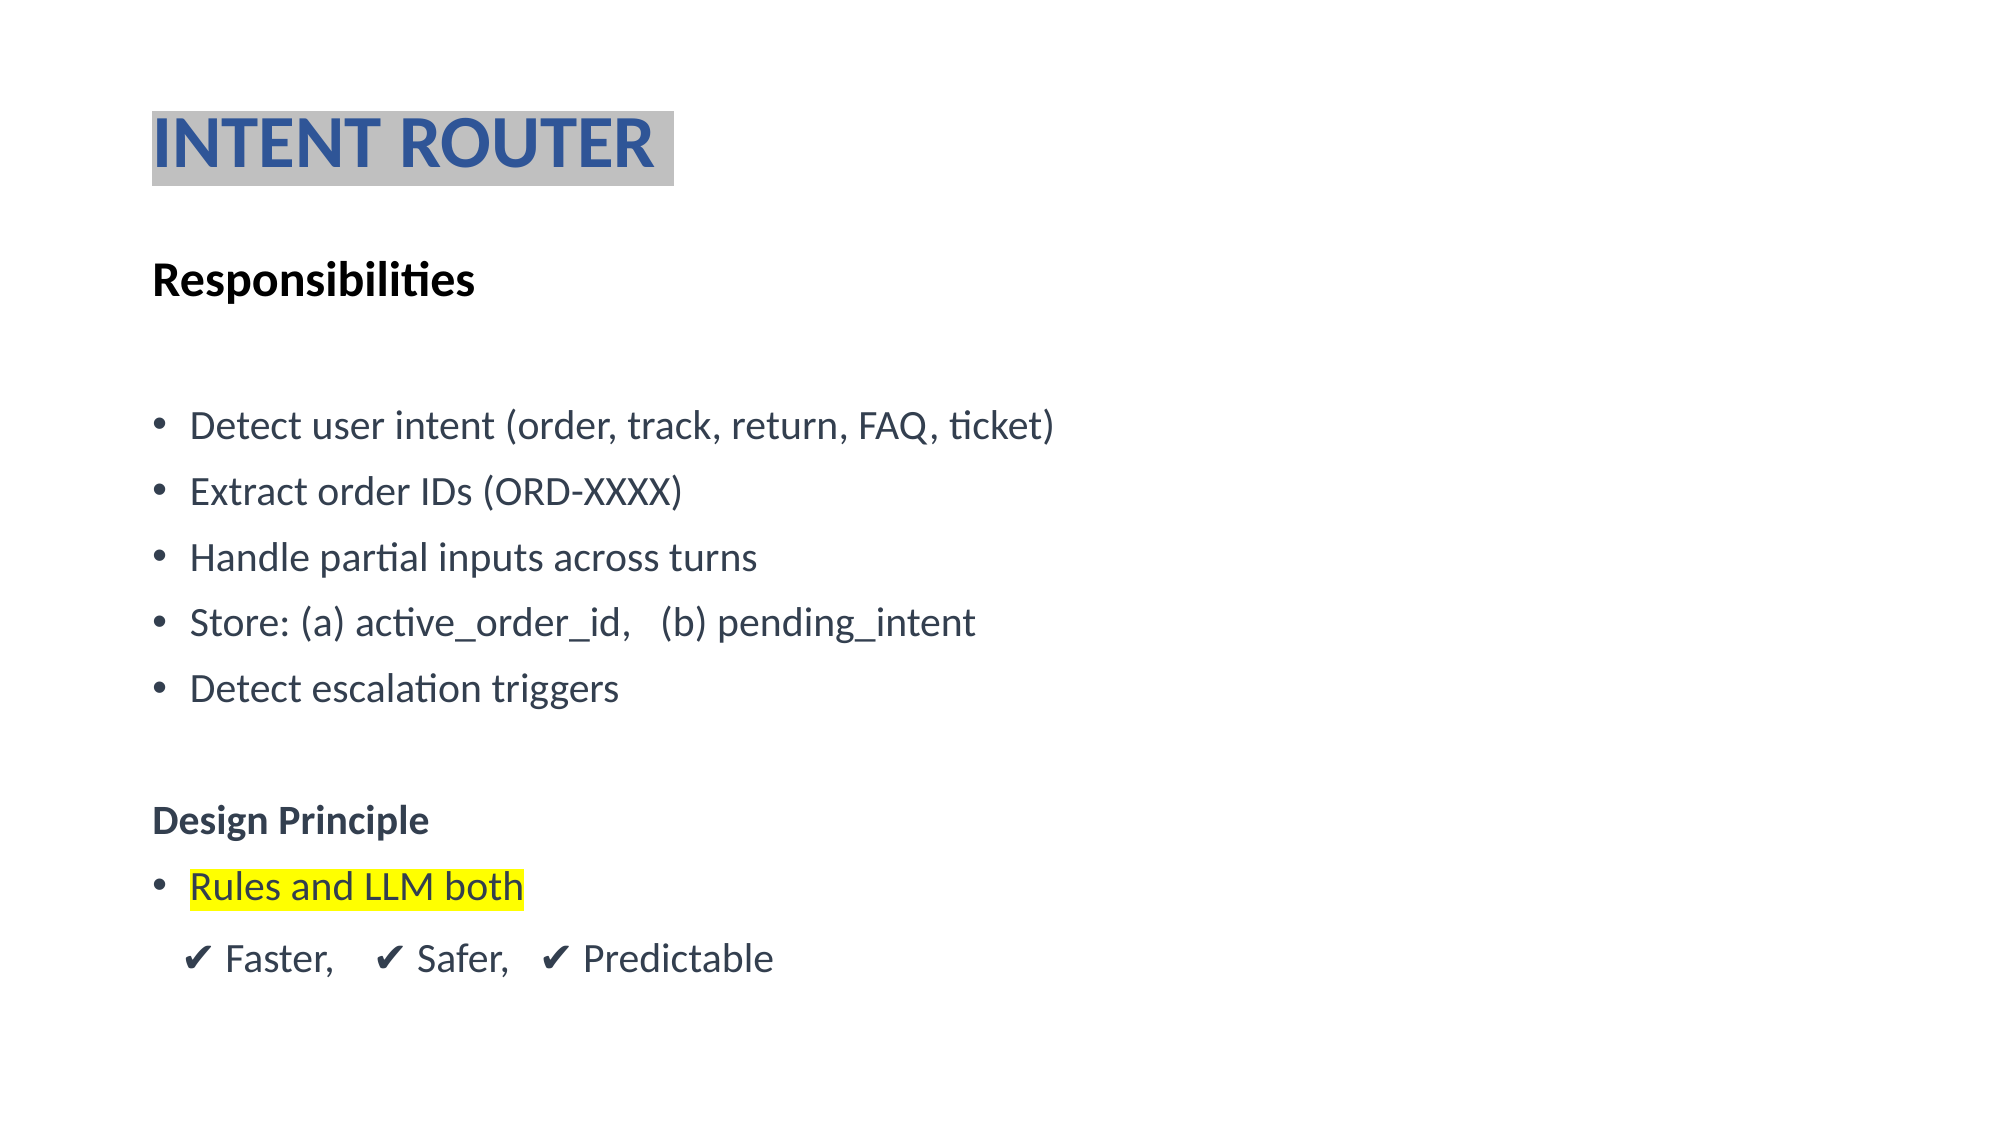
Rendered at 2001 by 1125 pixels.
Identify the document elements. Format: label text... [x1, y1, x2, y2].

list Responsibilities Detect user intent (order, track, return, FAQ, ticket) Extract order IDs (ORD-XXXX) Handle partial inputs across turns Store: (a) active_order_id, (b) pending_intent Detect escalation triggers Design Principle Rules and LLM both ✔ Faster, ✔ Safer, ✔ Predictable [137, 246, 1863, 1014]
title INTENT ROUTER [137, 59, 1863, 226]
